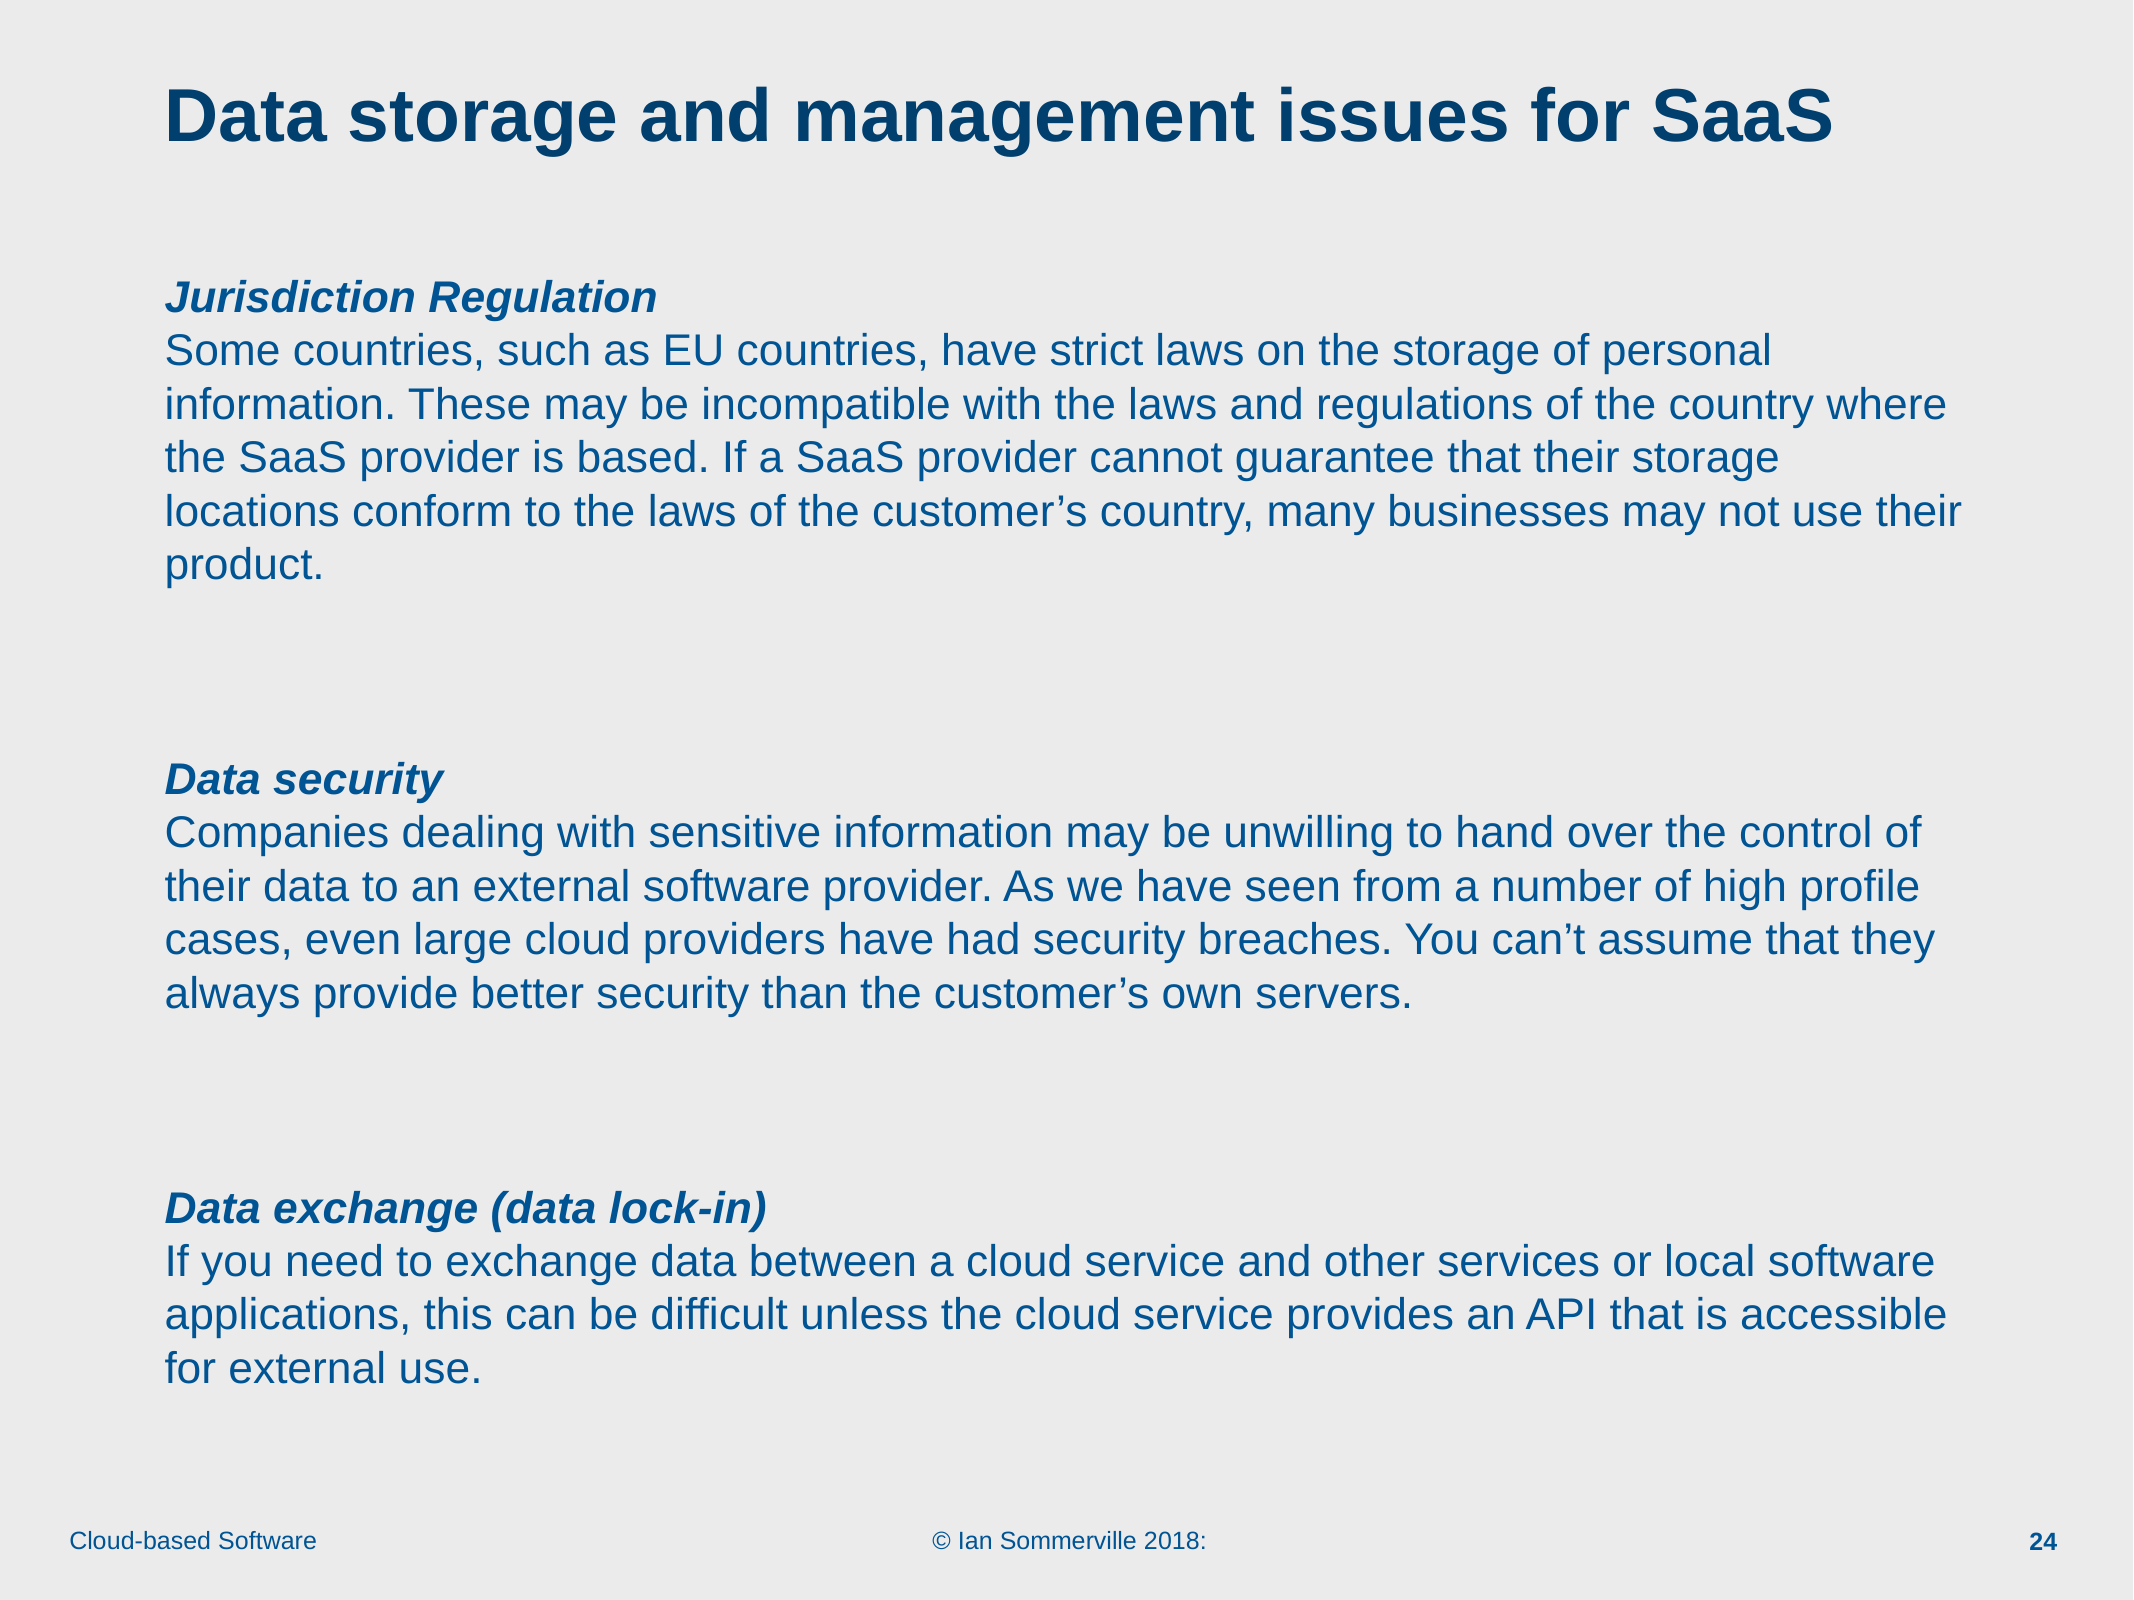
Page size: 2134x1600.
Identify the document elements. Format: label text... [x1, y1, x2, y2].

list Jurisdiction Regulation Some countries, such as EU countries, have strict laws on the storage of personal information. These may be incompatible with the laws and regulations of the country where the SaaS provider is based. If a SaaS provider cannot guarantee that their storage locations conform to the laws of the customer’s country, many businesses may not use their product. Data security Companies dealing with sensitive information may be unwilling to hand over the control of their data to an external software provider. As we have seen from a number of high profile cases, even large cloud providers have had security breaches. You can’t assume that they always provide better security than the customer’s own servers. Data exchange (data lock-in) If you need to exchange data between a cloud service and other services or local software applications, this can be difficult unless the cloud service provides an API that is accessible for external use. [155, 259, 1978, 1444]
title Data storage and management issues for SaaS [155, 55, 1978, 169]
slide_number 24 [2018, 1516, 2067, 1563]
